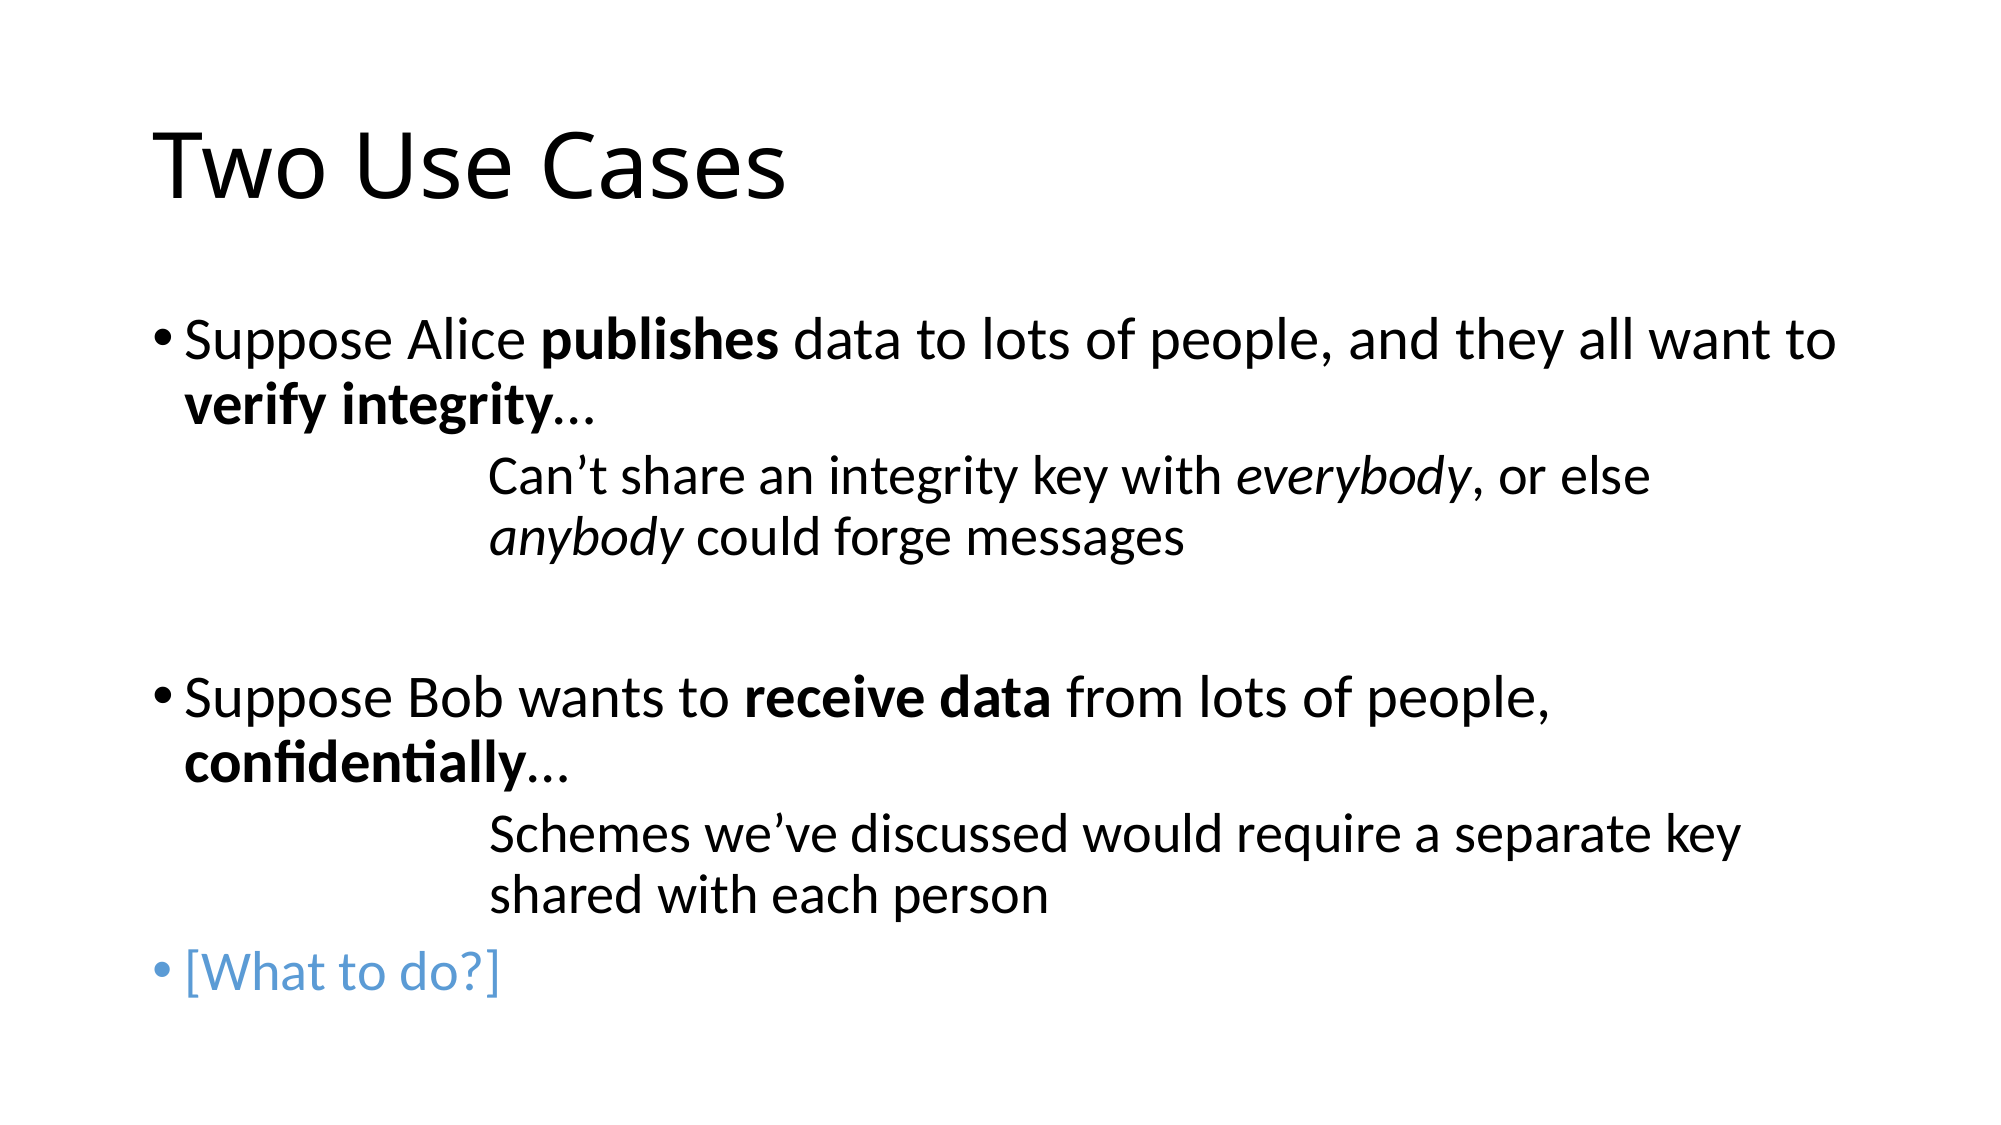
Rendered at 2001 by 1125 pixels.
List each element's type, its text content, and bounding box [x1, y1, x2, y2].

list Suppose Alice publishes data to lots of people, and they all want to verify integrity… Can’t share an integrity key with everybody, or else anybody could forge messages Suppose Bob wants to receive data from lots of people, confidentially… Schemes we’ve discussed would require a separate key shared with each person [What to do?] [137, 299, 1863, 1014]
title Two Use Cases [137, 59, 1863, 278]
